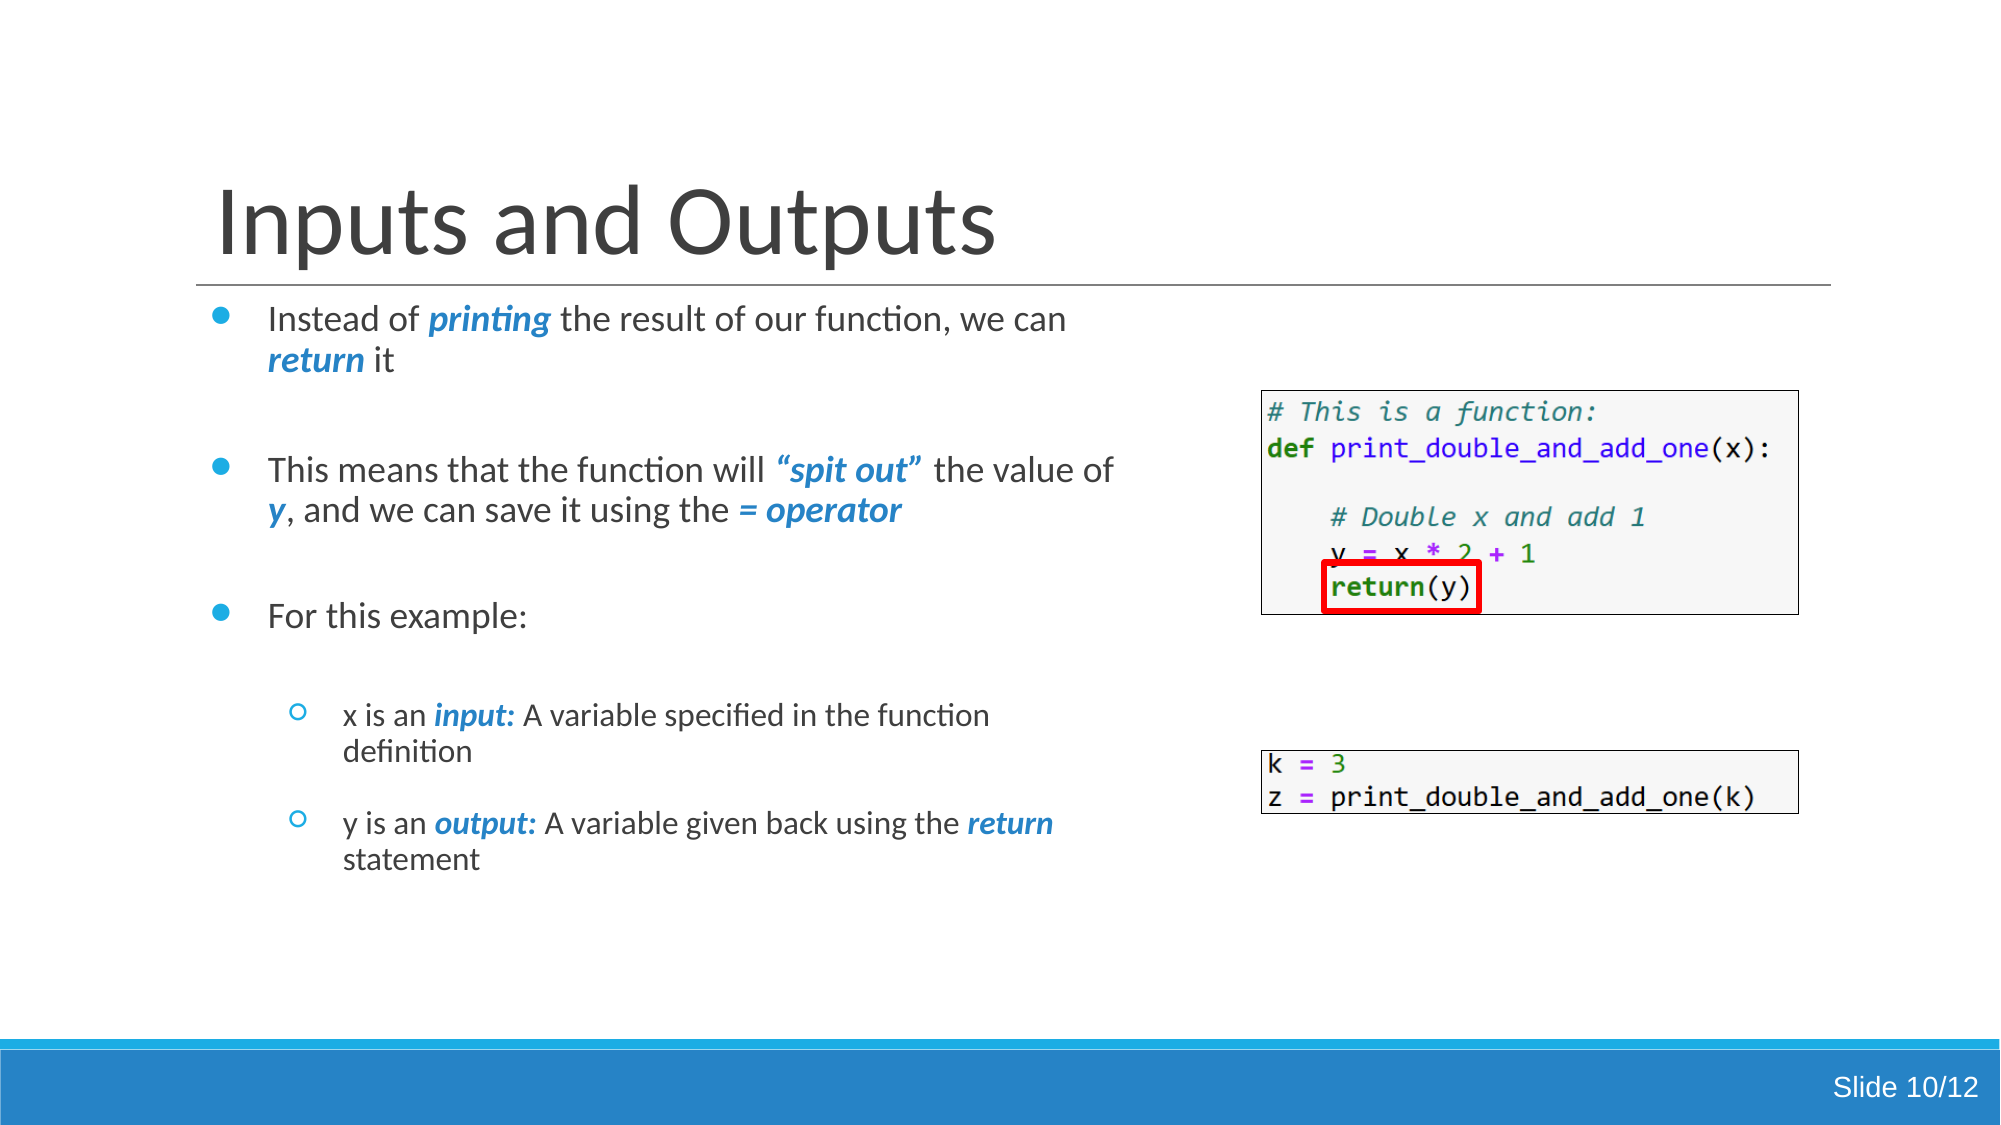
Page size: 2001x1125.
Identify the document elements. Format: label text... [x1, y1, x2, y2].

picture [1261, 390, 1799, 615]
picture [1261, 749, 1799, 815]
text_box Slide 10/12 [1817, 1053, 2000, 1125]
title Inputs and Outputs [200, 44, 1850, 283]
text_box Instead of printing the result of our function, we can return it This means that the function will “spit out” the value of y, and we can save it using the = operator For this example: x is an input: A variable specified in the function definition y is an output: A variable given back using the return statement [192, 291, 1127, 853]
